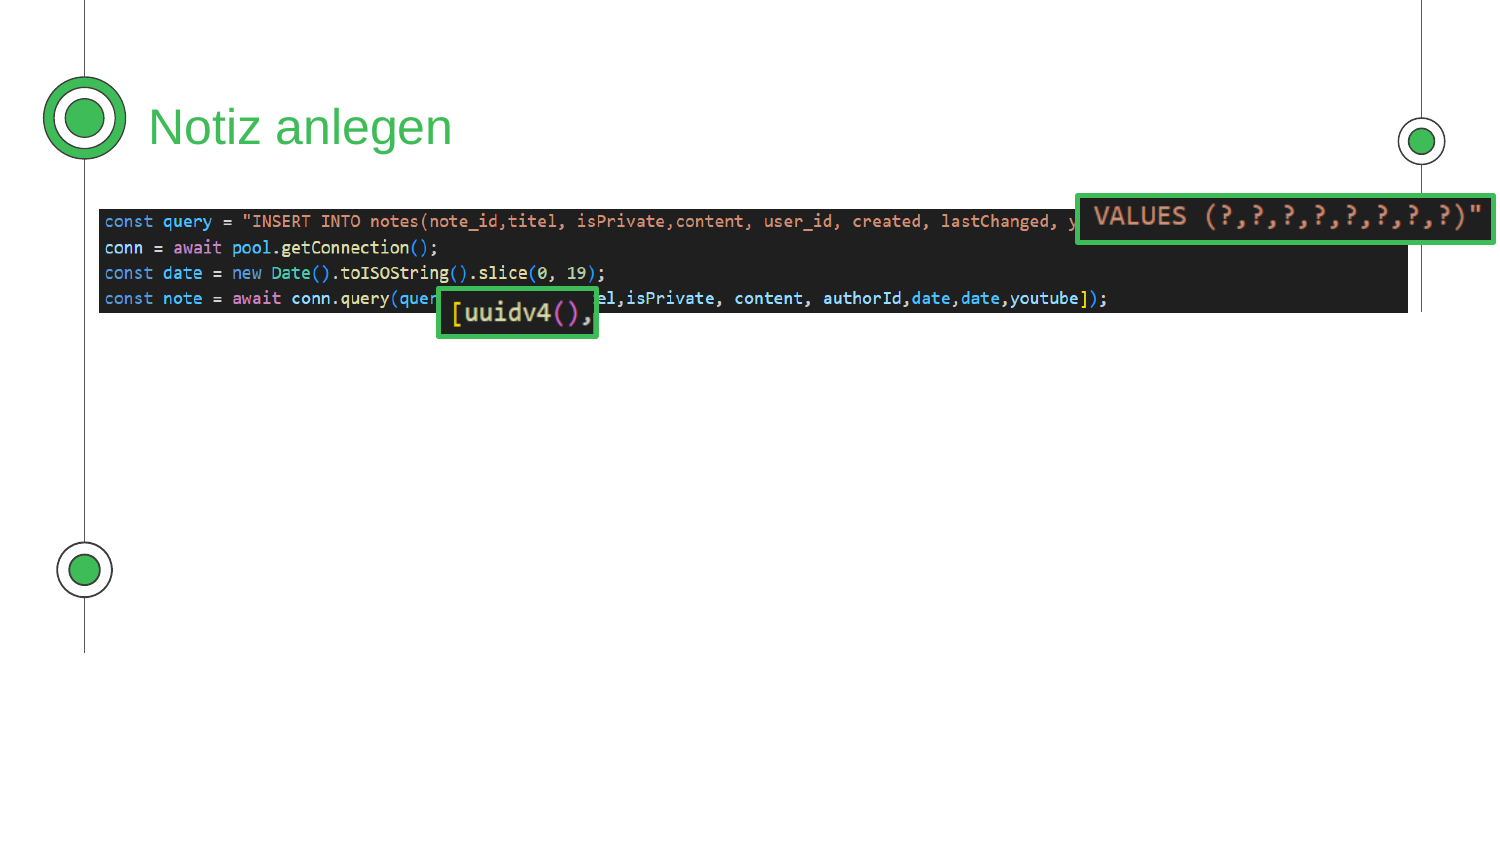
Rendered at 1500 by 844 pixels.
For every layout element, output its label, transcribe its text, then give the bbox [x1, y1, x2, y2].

text_box Notiz anlegen [133, 70, 988, 173]
picture [99, 198, 1492, 334]
